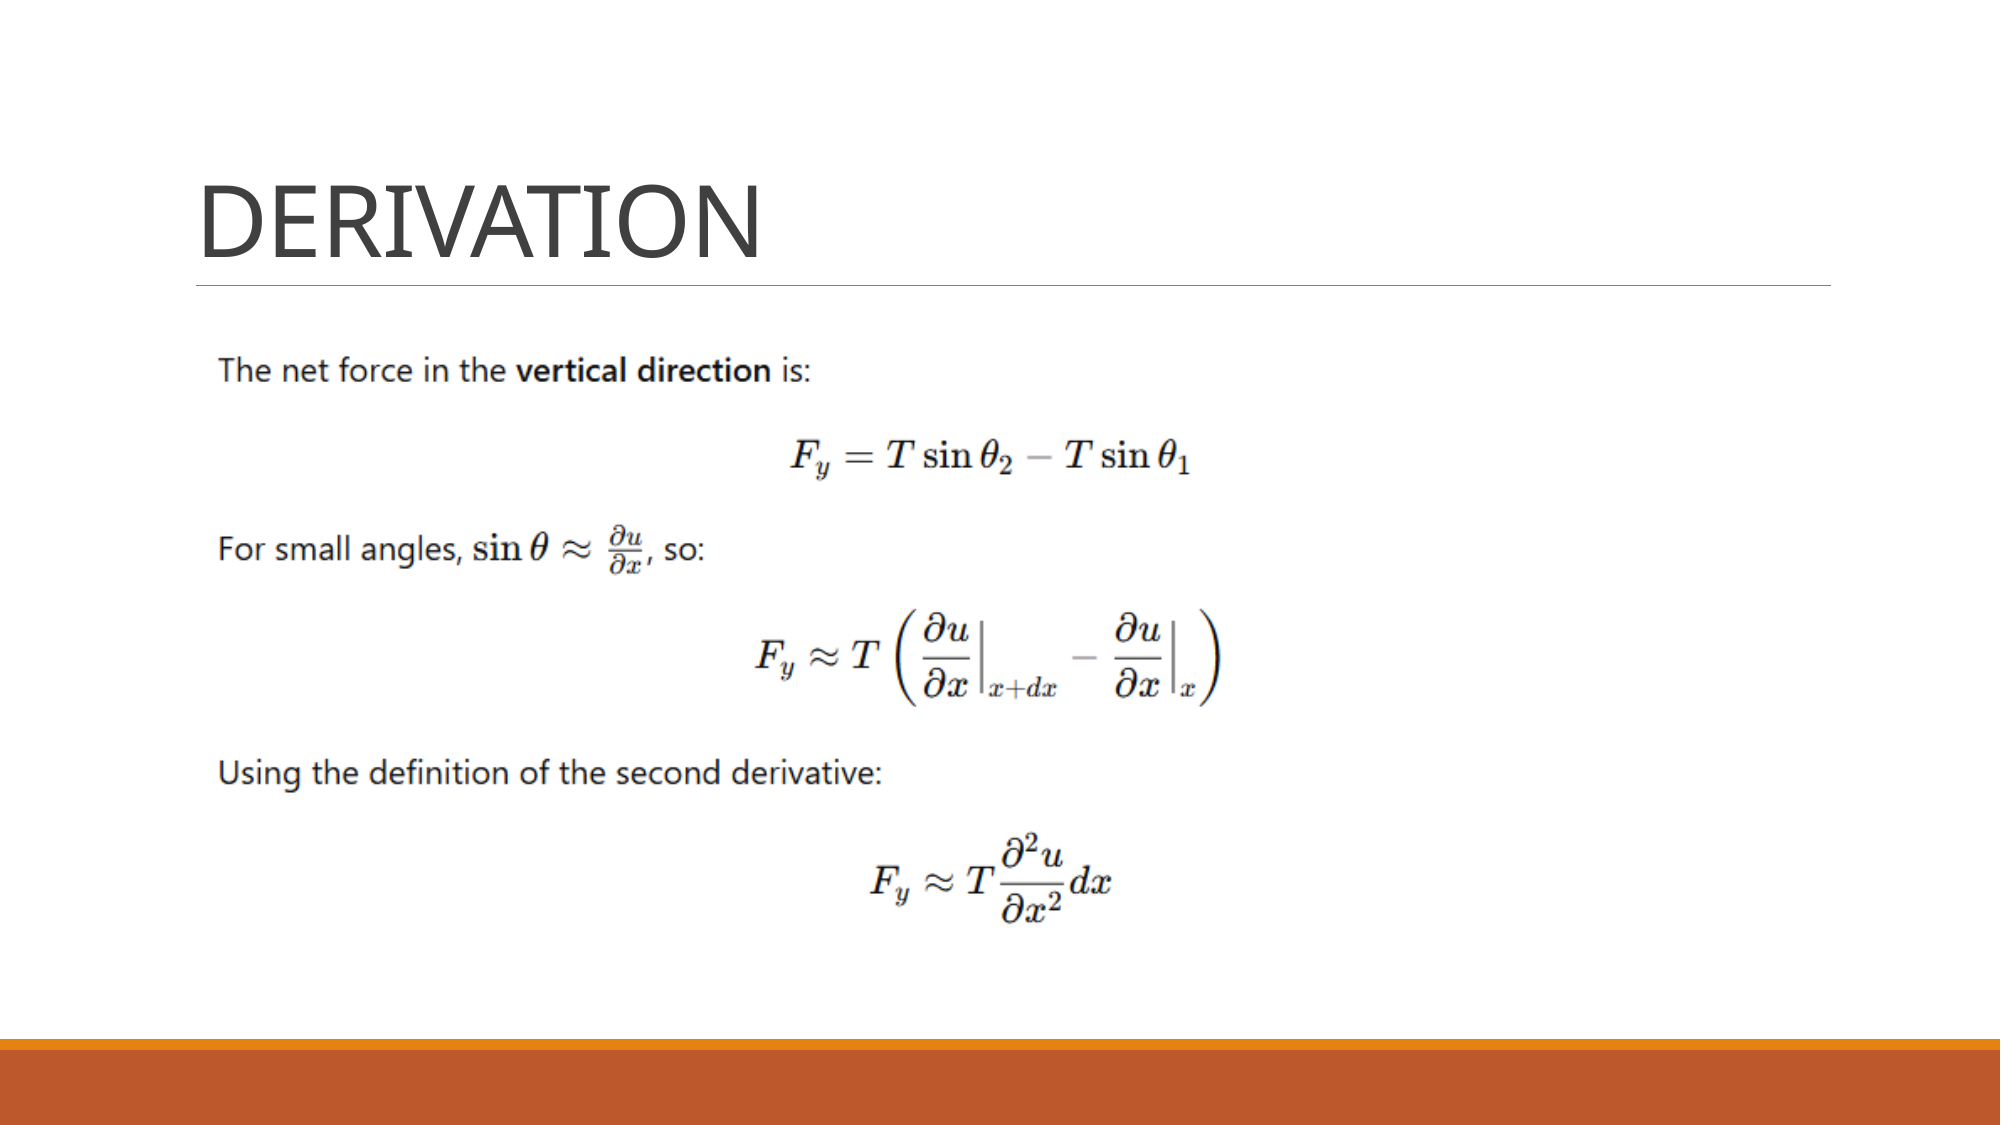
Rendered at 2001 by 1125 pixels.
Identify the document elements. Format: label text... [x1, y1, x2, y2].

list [179, 313, 1483, 942]
title DERIVATION [180, 47, 1830, 285]
